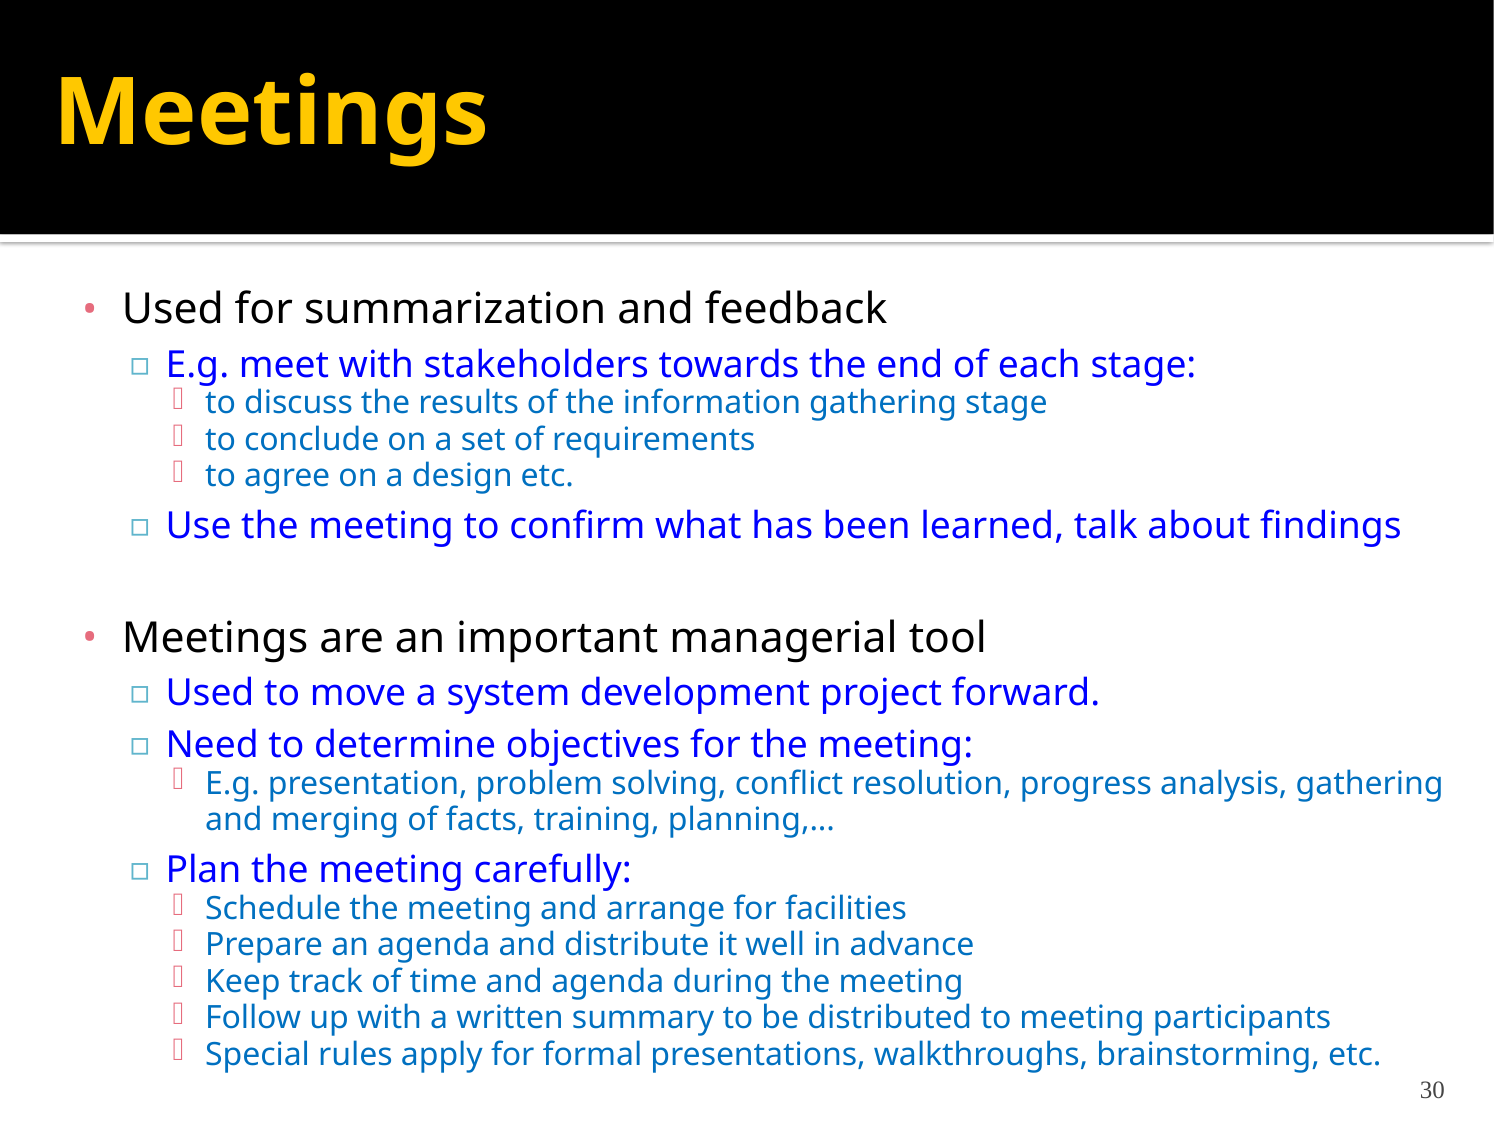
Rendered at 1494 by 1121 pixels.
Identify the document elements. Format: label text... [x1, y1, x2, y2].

list Used for summarization and feedback E.g. meet with stakeholders towards the end of each stage: to discuss the results of the information gathering stage to conclude on a set of requirements to agree on a design etc. Use the meeting to confirm what has been learned, talk about findings Meetings are an important managerial tool Used to move a system development project forward. Need to determine objectives for the meeting: E.g. presentation, problem solving, conflict resolution, progress analysis, gathering and merging of facts, training, planning,... Plan the meeting carefully: Schedule the meeting and arrange for facilities Prepare an agenda and distribute it well in advance Keep track of time and agenda during the meeting Follow up with a written summary to be distributed to meeting participants Special rules apply for formal presentations, walkthroughs, brainstorming, etc. [58, 266, 1477, 1102]
title Meetings [38, 19, 1383, 195]
